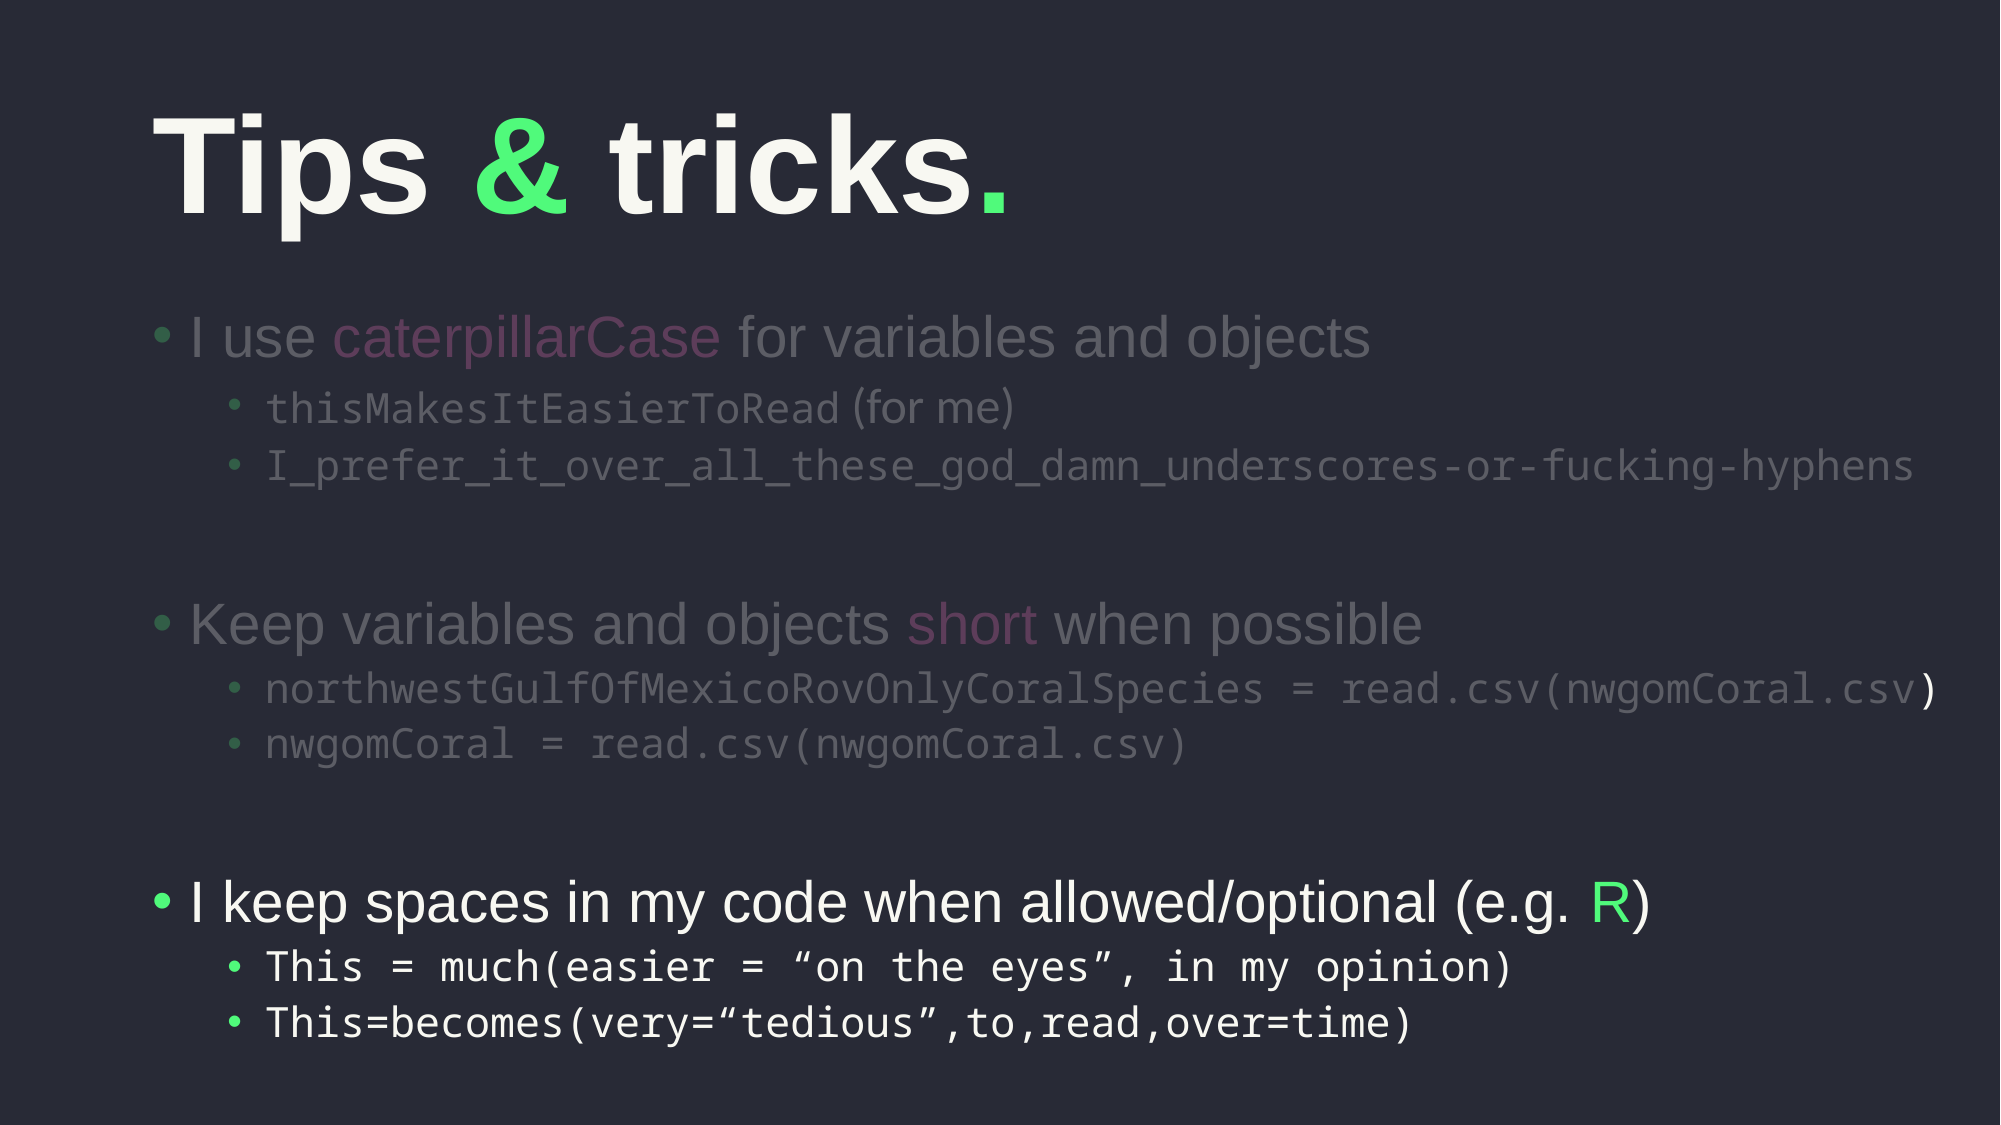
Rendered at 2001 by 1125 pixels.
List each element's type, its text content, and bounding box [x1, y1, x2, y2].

text_box [136, 550, 1923, 793]
list I use caterpillarCase for variables and objects thisMakesItEasierToRead (for me) I_prefer_it_over_all_these_god_damn_underscores-or-fucking-hyphens Keep variables and objects short when possible northwestGulfOfMexicoRovOnlyCoralSpecies = read.csv(nwgomCoral.csv) nwgomCoral = read.csv(nwgomCoral.csv) I keep spaces in my code when allowed/optional (e.g. R) This = much(easier = “on the eyes”, in my opinion) This=becomes(very=“tedious”,to,read,over=time) [137, 299, 1958, 1066]
text_box [136, 293, 1923, 535]
title Tips & tricks. [137, 59, 1863, 278]
